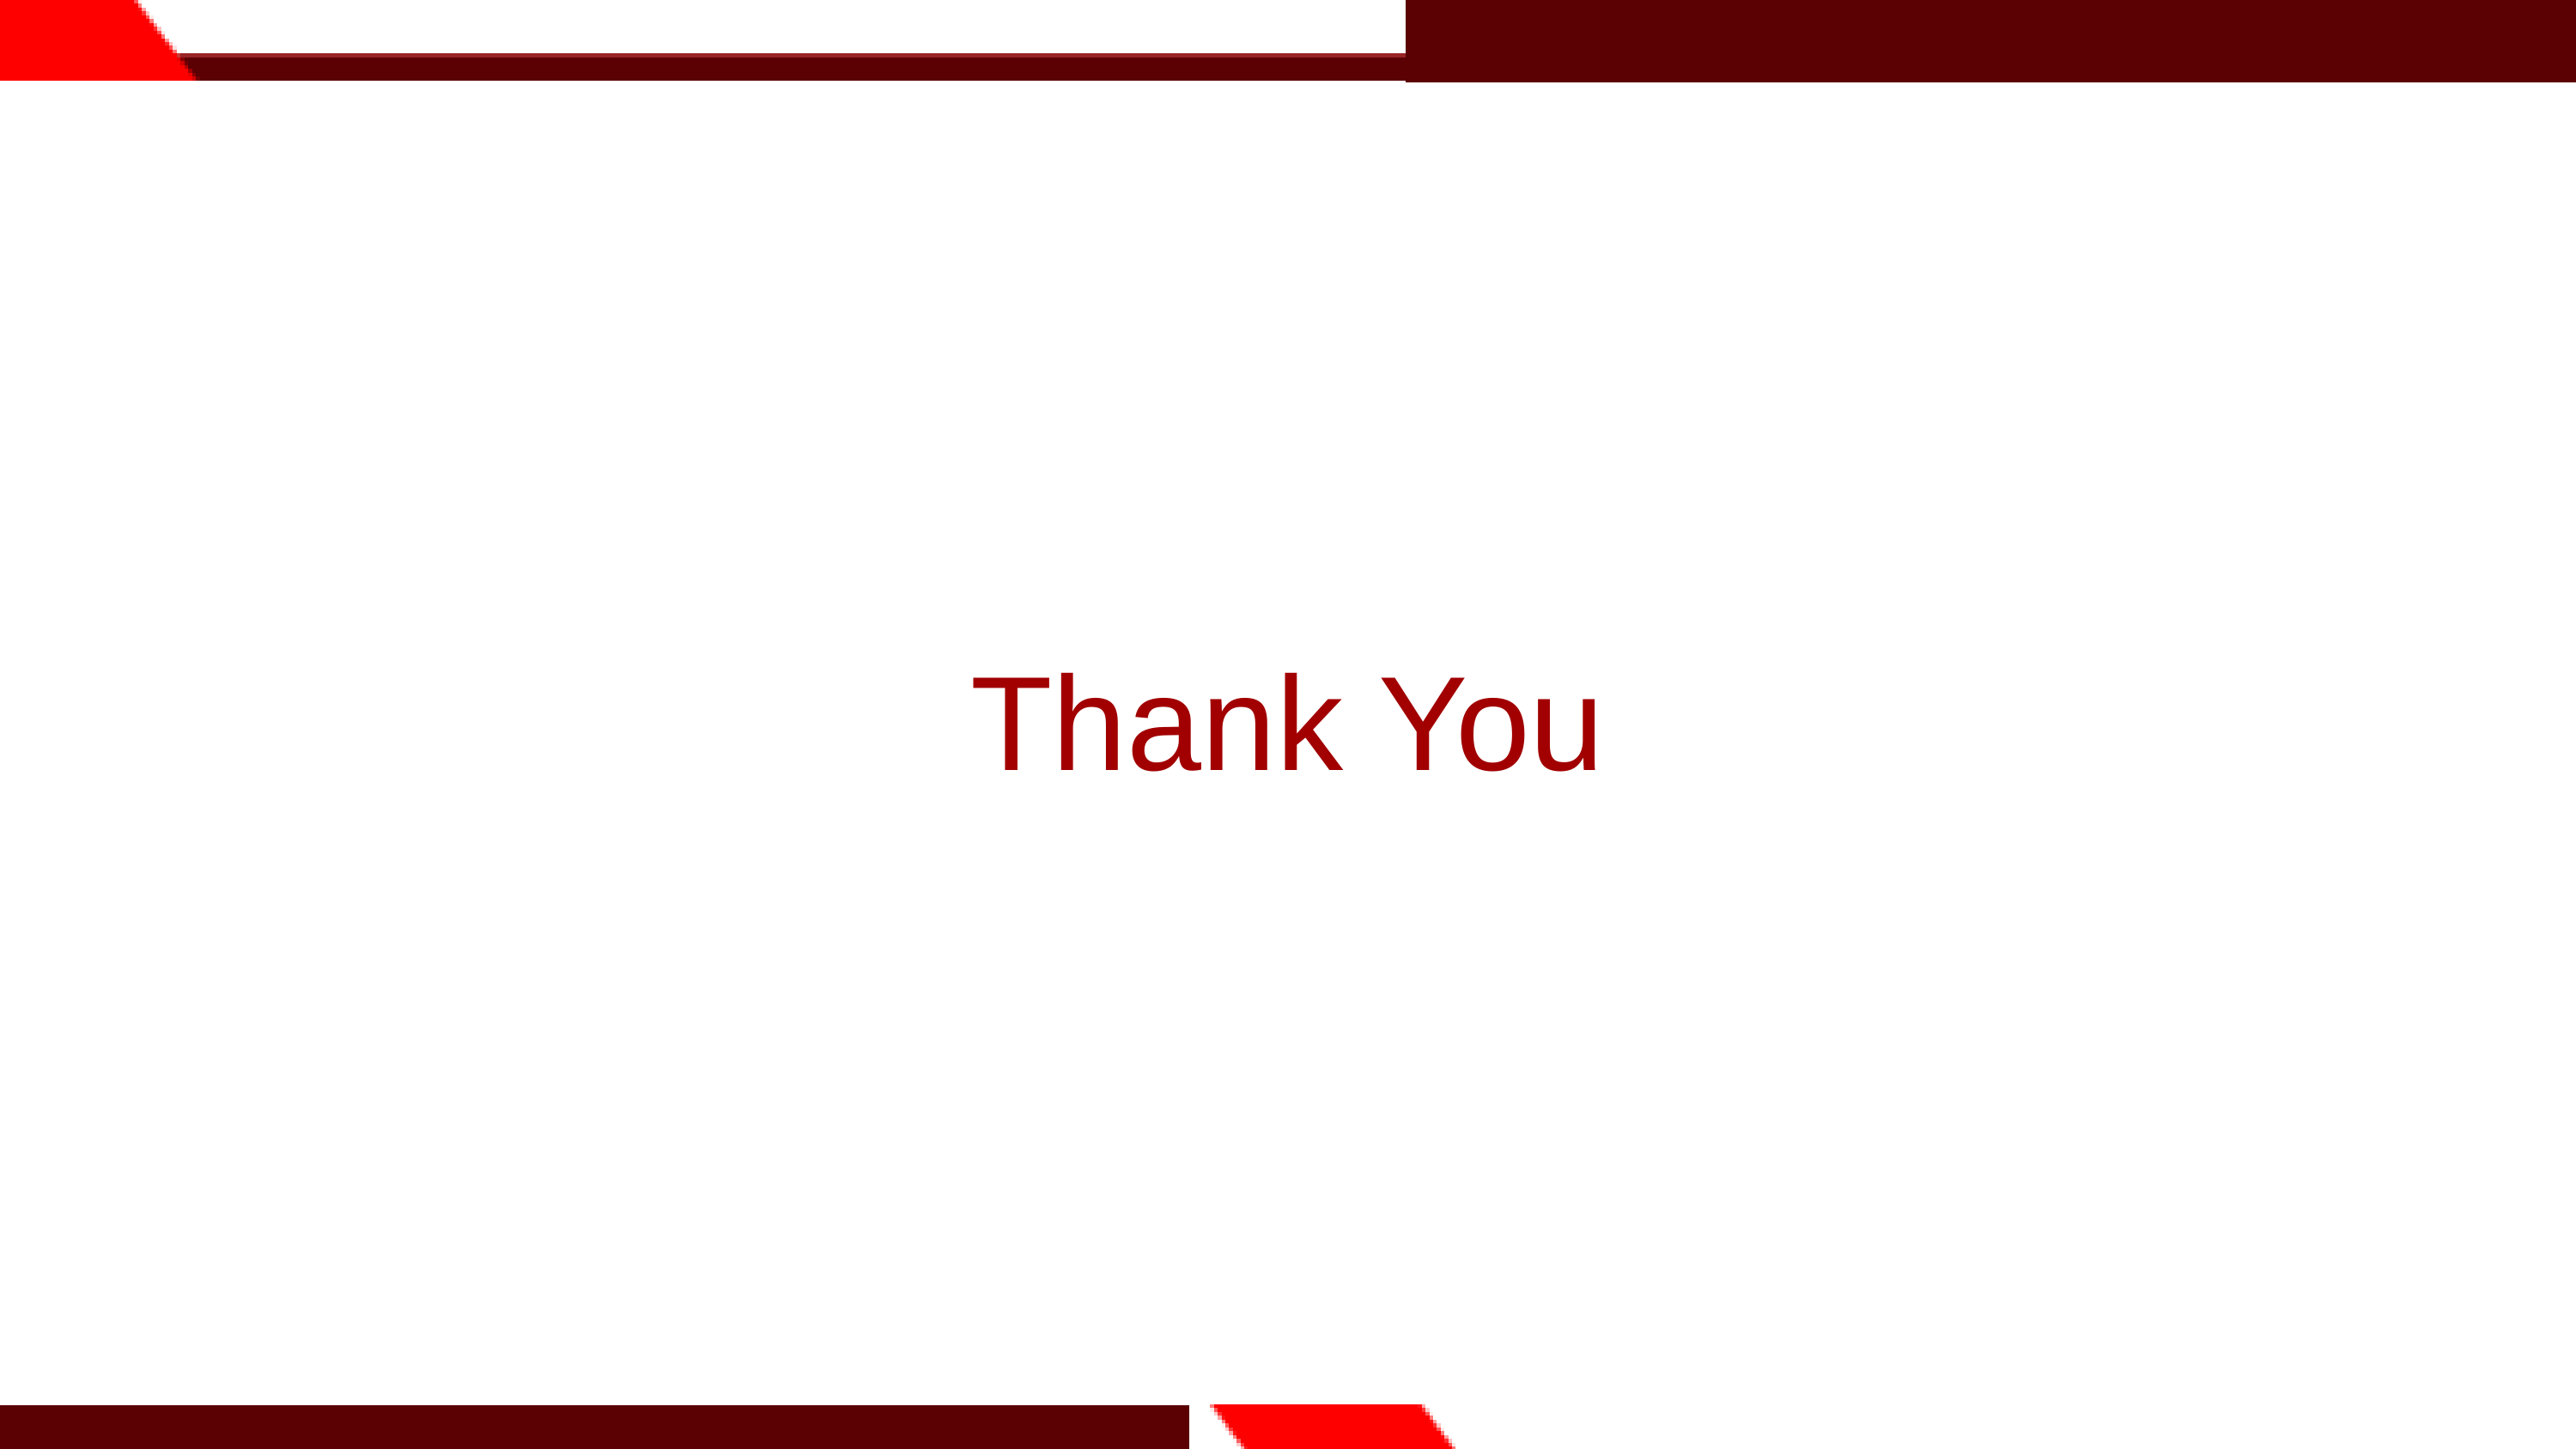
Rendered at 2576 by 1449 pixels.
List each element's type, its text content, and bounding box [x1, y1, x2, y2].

text_box [1191, 1404, 2576, 1449]
text_box [0, 0, 1401, 81]
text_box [0, 1404, 1189, 1449]
text_box Thank You [835, 636, 1741, 797]
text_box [1405, 0, 2576, 83]
